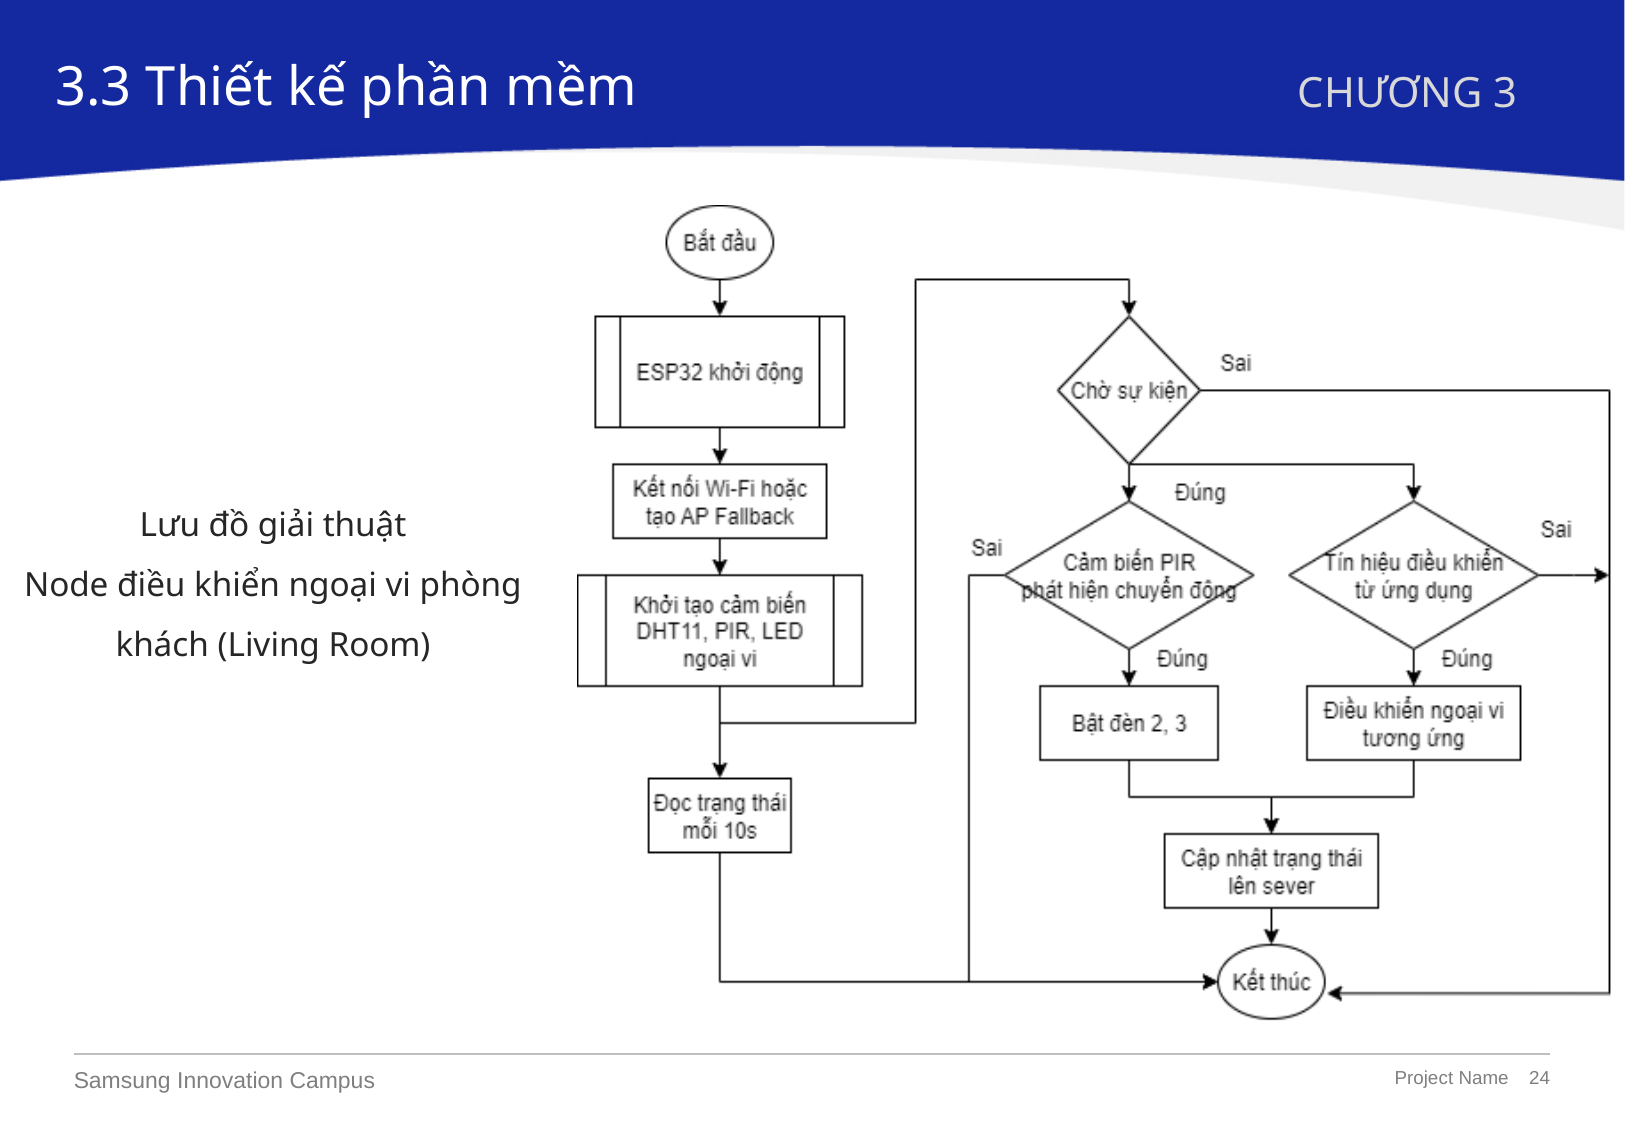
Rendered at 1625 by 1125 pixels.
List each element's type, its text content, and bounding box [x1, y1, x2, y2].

picture [0, 0, 1625, 1125]
text_box 3.3 Thiết kế phần mềm [55, 51, 1178, 117]
text_box Lưu đồ giải thuật Node điều khiển ngoại vi phòng khách (Living Room) [0, 475, 547, 693]
text_box CHƯƠNG 3 [1297, 66, 1568, 117]
